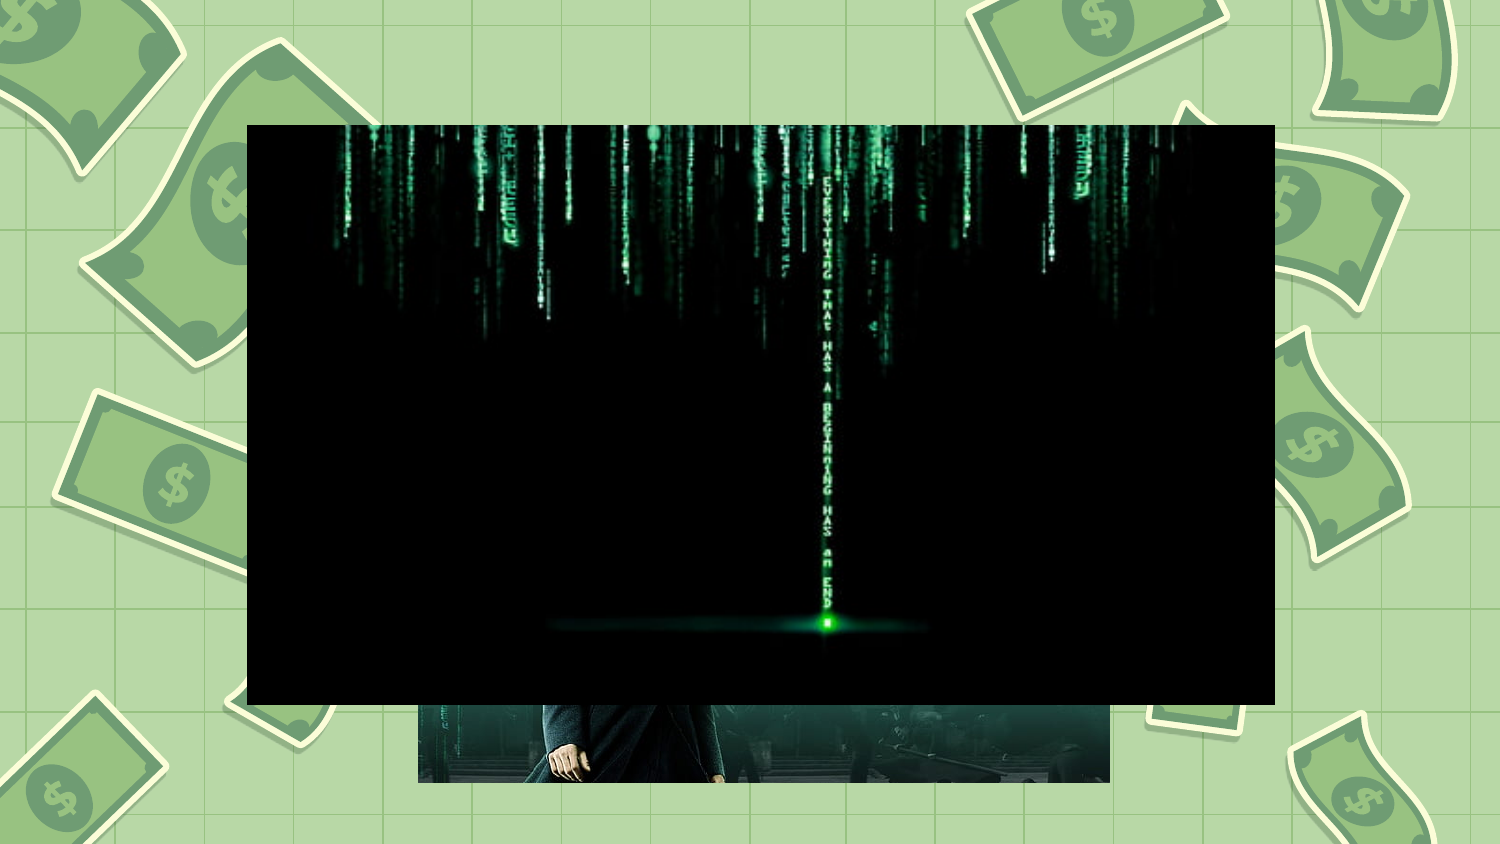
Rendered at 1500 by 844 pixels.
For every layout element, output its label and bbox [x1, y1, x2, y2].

picture [247, 125, 1276, 783]
